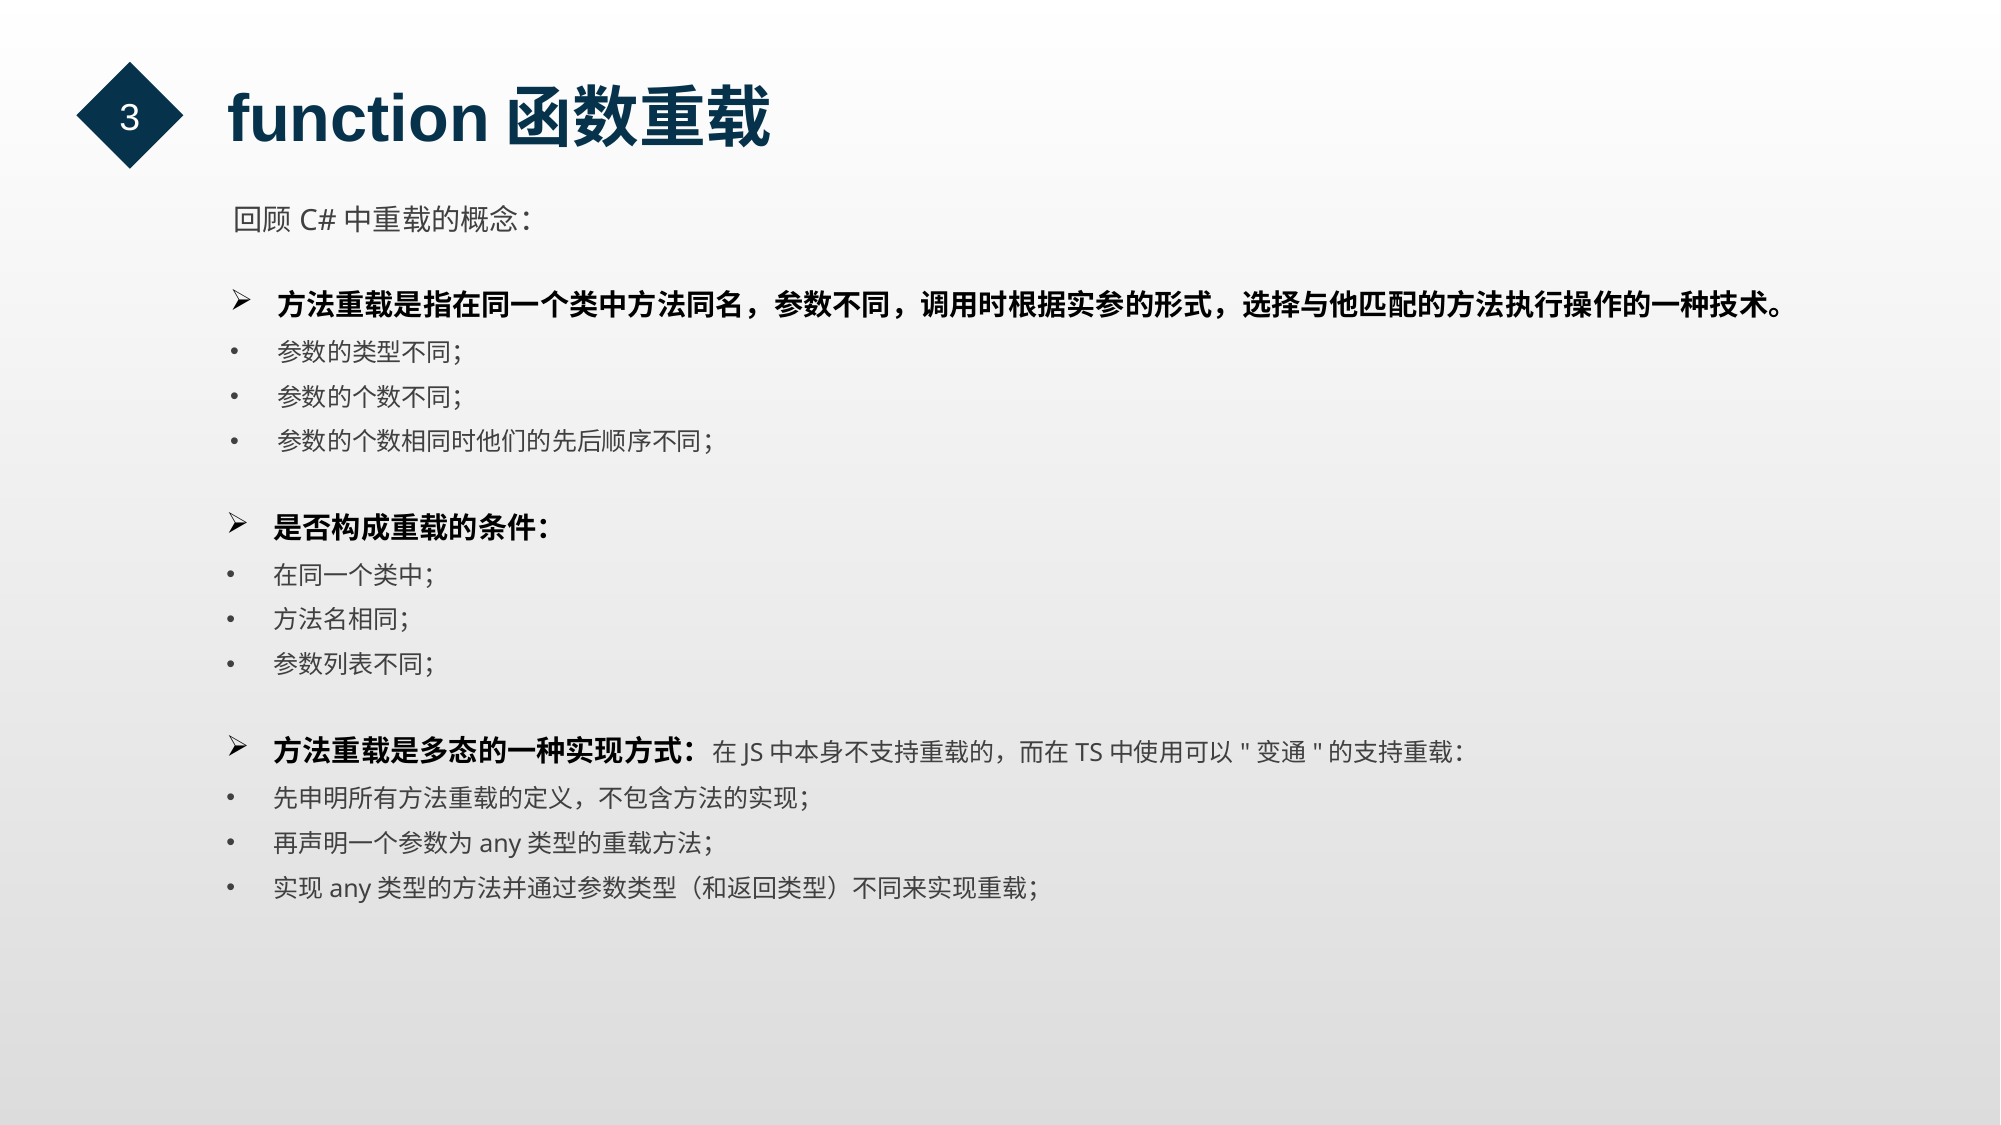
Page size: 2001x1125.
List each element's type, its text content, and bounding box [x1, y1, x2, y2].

text_box 回顾C#中重载的概念： [219, 187, 1894, 244]
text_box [76, 61, 1345, 169]
text_box 方法重载是多态的一种实现方式：在JS中本身不支持重载的，而在TS中使用可以"变通"的支持重载： 先申明所有方法重载的定义，不包含方法的实现； 再声明一个参数为any类型的重载方法； 实现any类型的方法并通过参数类型（和返回类型）不同来实现重载； [218, 711, 1849, 906]
text_box 是否构成重载的条件： 在同一个类中； 方法名相同； 参数列表不同； [218, 488, 1849, 683]
text_box 方法重载是指在同一个类中方法同名，参数不同，调用时根据实参的形式，选择与他匹配的方法执行操作的一种技术。 参数的类型不同； 参数的个数不同； 参数的个数相同时他们的先后顺序不同； [222, 264, 1853, 460]
